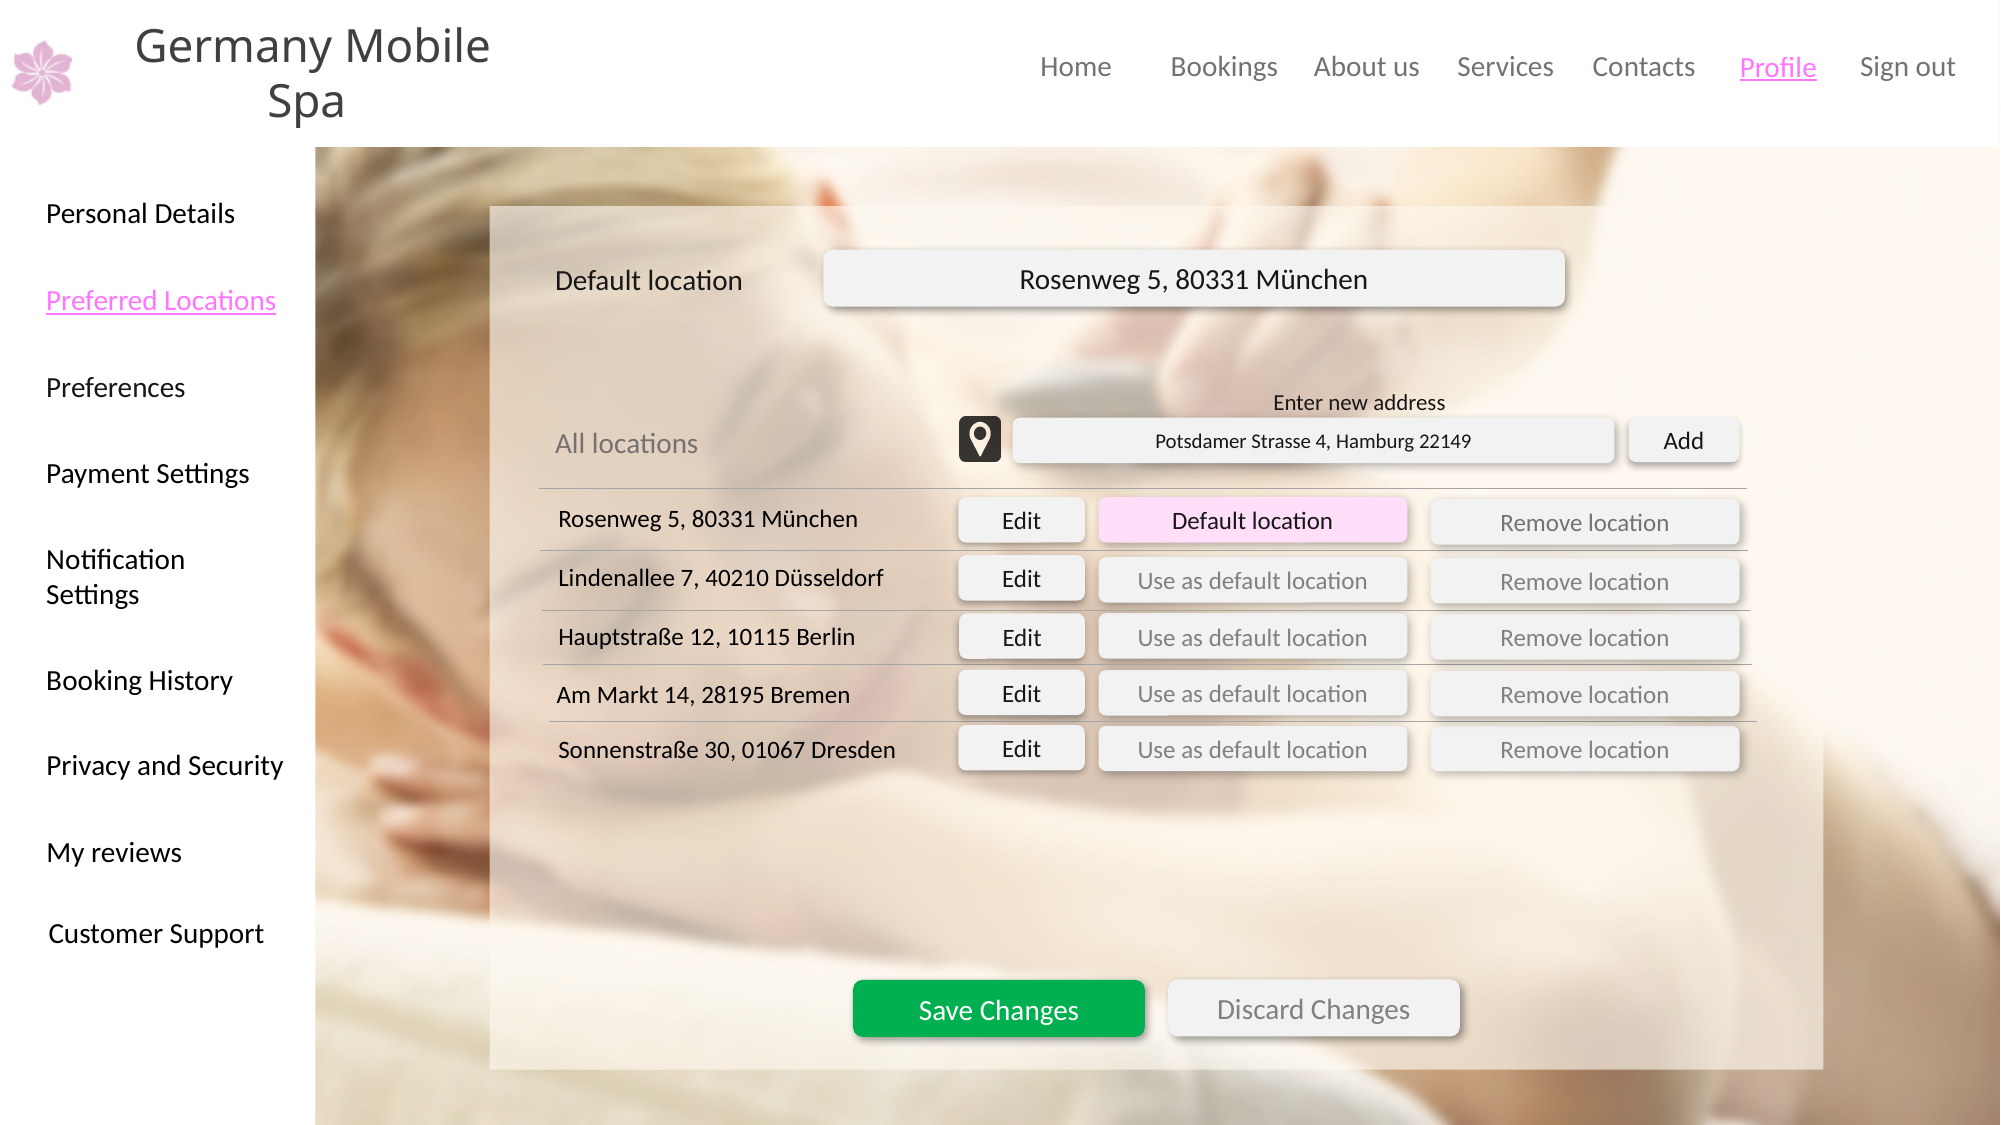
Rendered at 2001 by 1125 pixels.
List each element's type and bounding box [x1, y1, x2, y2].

picture [0, 0, 2000, 1125]
text_box [853, 979, 1460, 1037]
